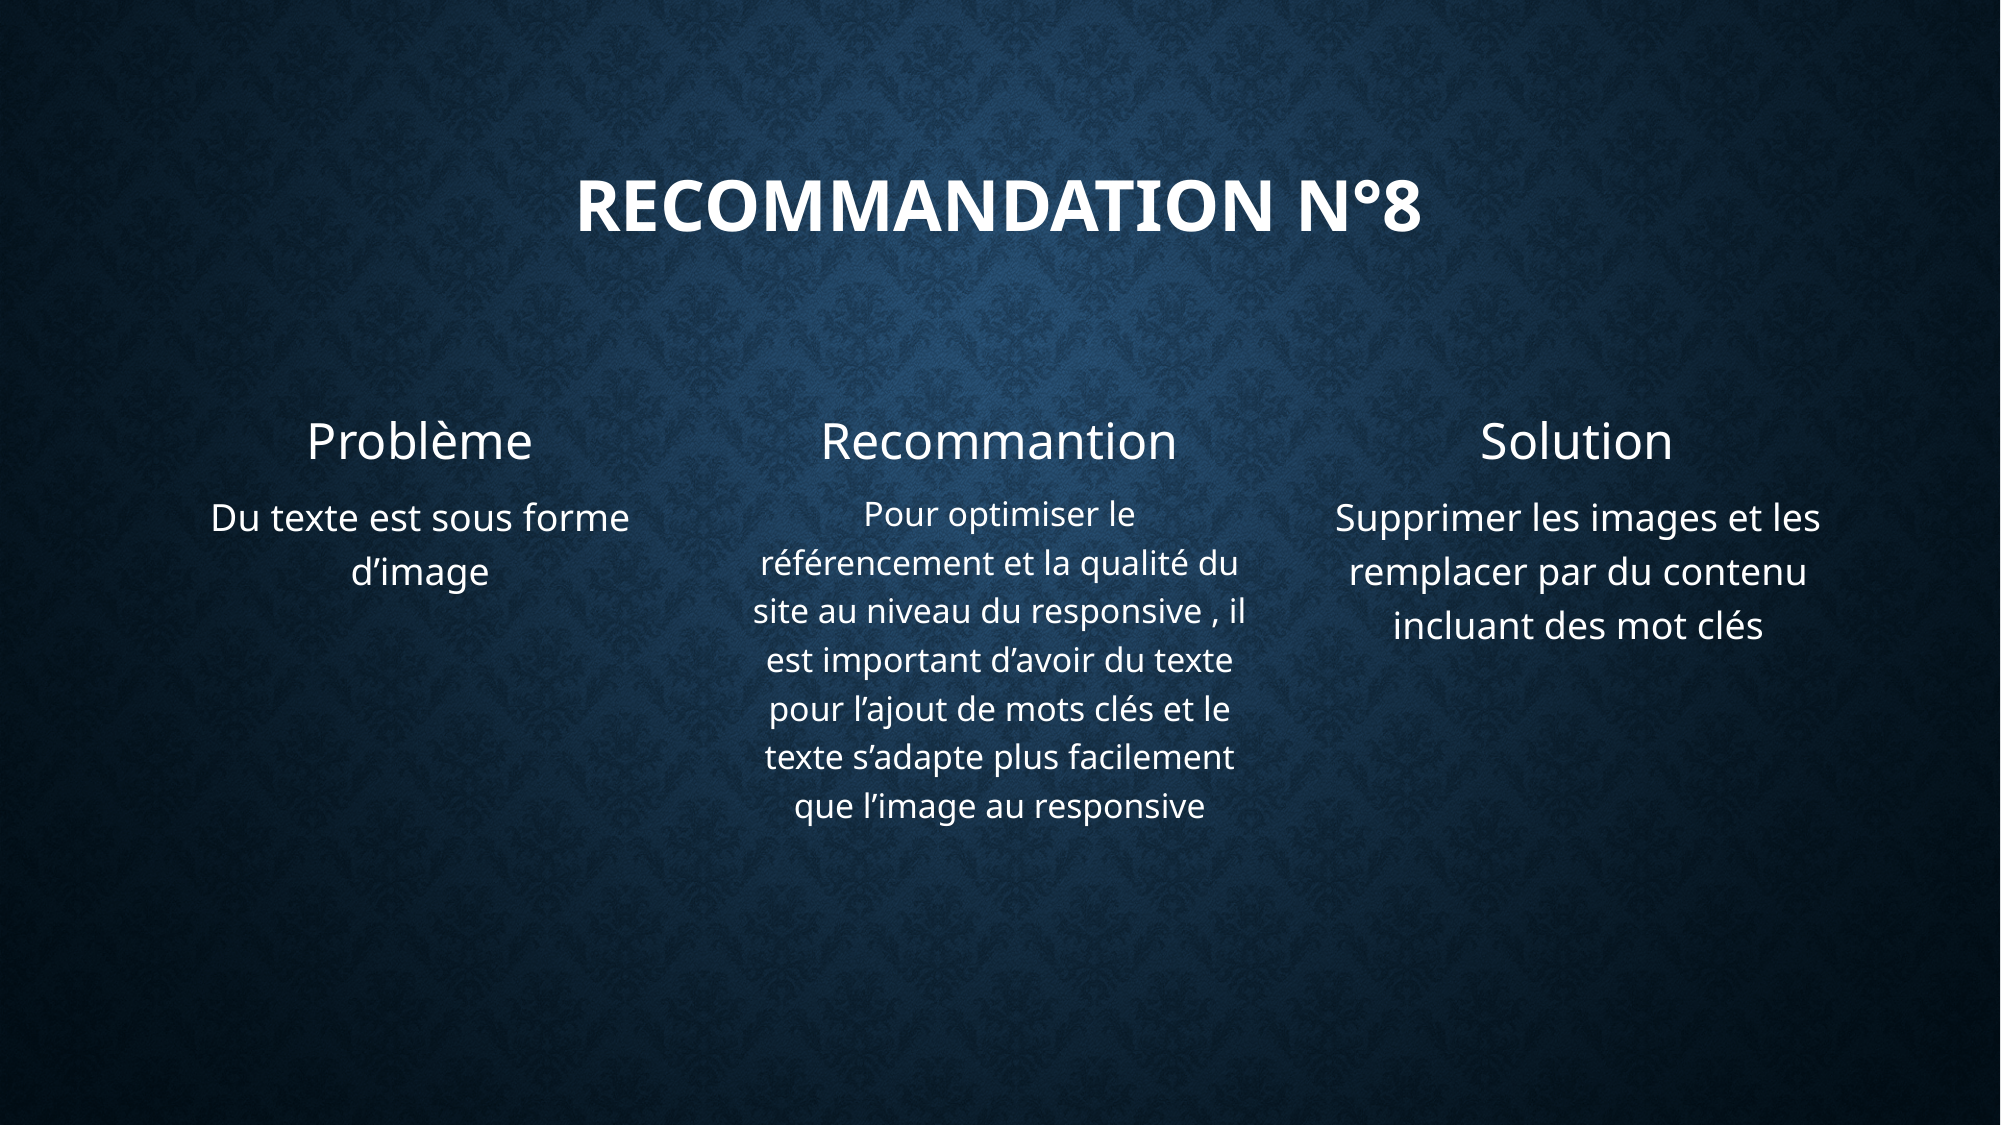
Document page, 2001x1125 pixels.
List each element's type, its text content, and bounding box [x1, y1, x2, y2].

title Recommandation N°8 [149, 99, 1849, 318]
list Du texte est sous forme d’image [149, 477, 692, 950]
list Pour optimiser le référencement et la qualité du site au niveau du responsive , il est important d’avoir du texte pour l’ajout de mots clés et le texte s’adapte plus facilement que l’image au responsive [729, 477, 1271, 950]
list Solution [1307, 342, 1848, 478]
list Recommantion [729, 342, 1271, 477]
list Problème [149, 342, 692, 477]
list Supprimer les images et les remplacer par du contenu incluant des mot clés [1308, 477, 1849, 950]
